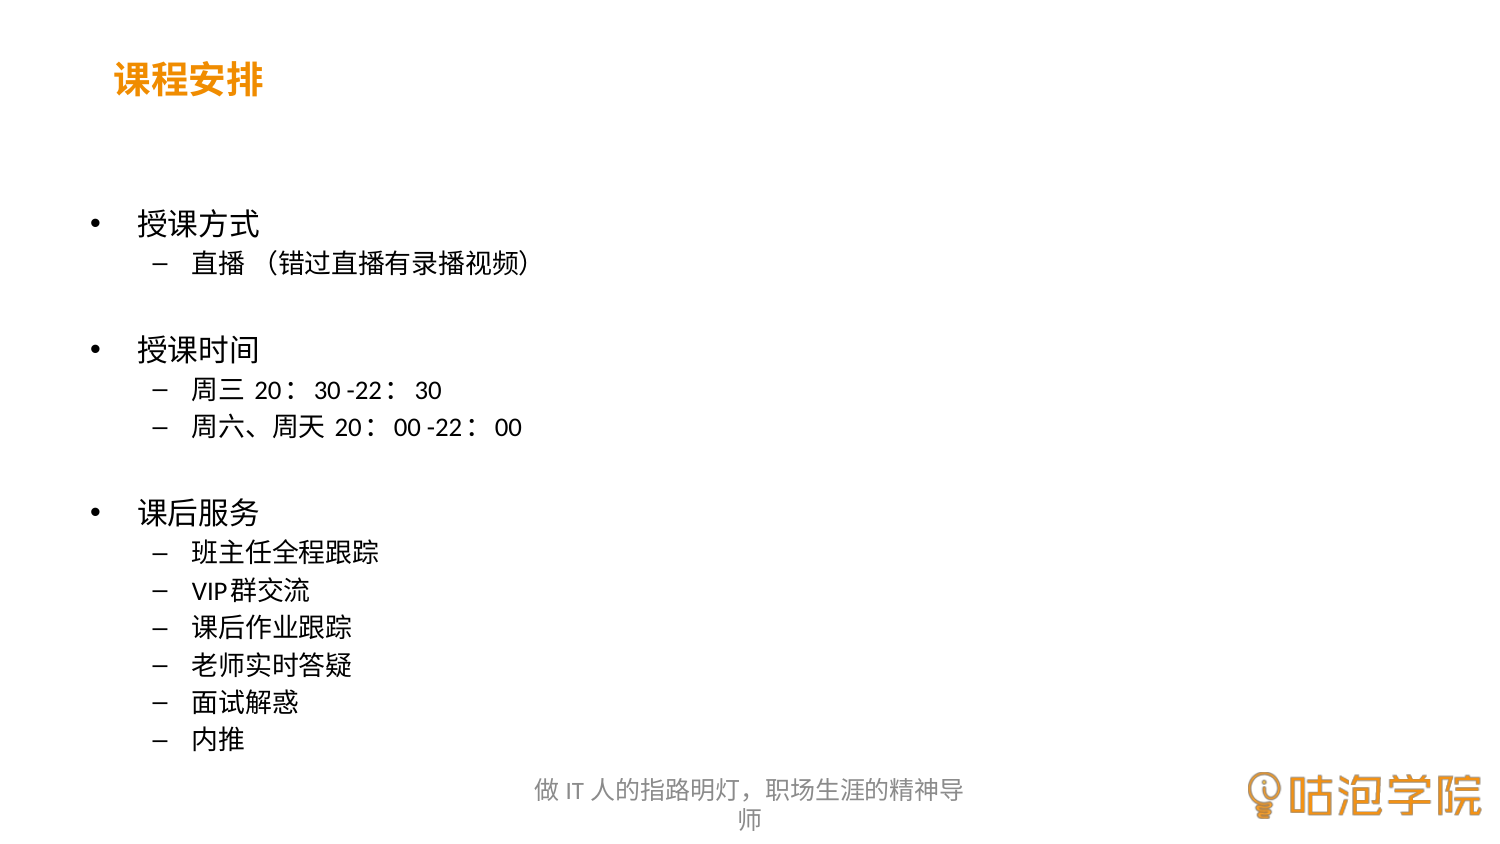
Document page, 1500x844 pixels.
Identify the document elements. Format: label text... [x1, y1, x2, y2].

picture [1247, 771, 1485, 820]
list 授课方式 直播 （错过直播有录播视频） 授课时间 周三 20：30 -22：30 周六、周天 20：00 -22：00 课后服务 班主任全程跟踪 VIP群交流 课后作业跟踪 老师实时答疑 面试解惑 内推 [75, 197, 1425, 772]
title 课程安排 [0, 39, 380, 117]
footer 做IT人的指路明灯，职场生涯的精神导师 [512, 782, 988, 828]
